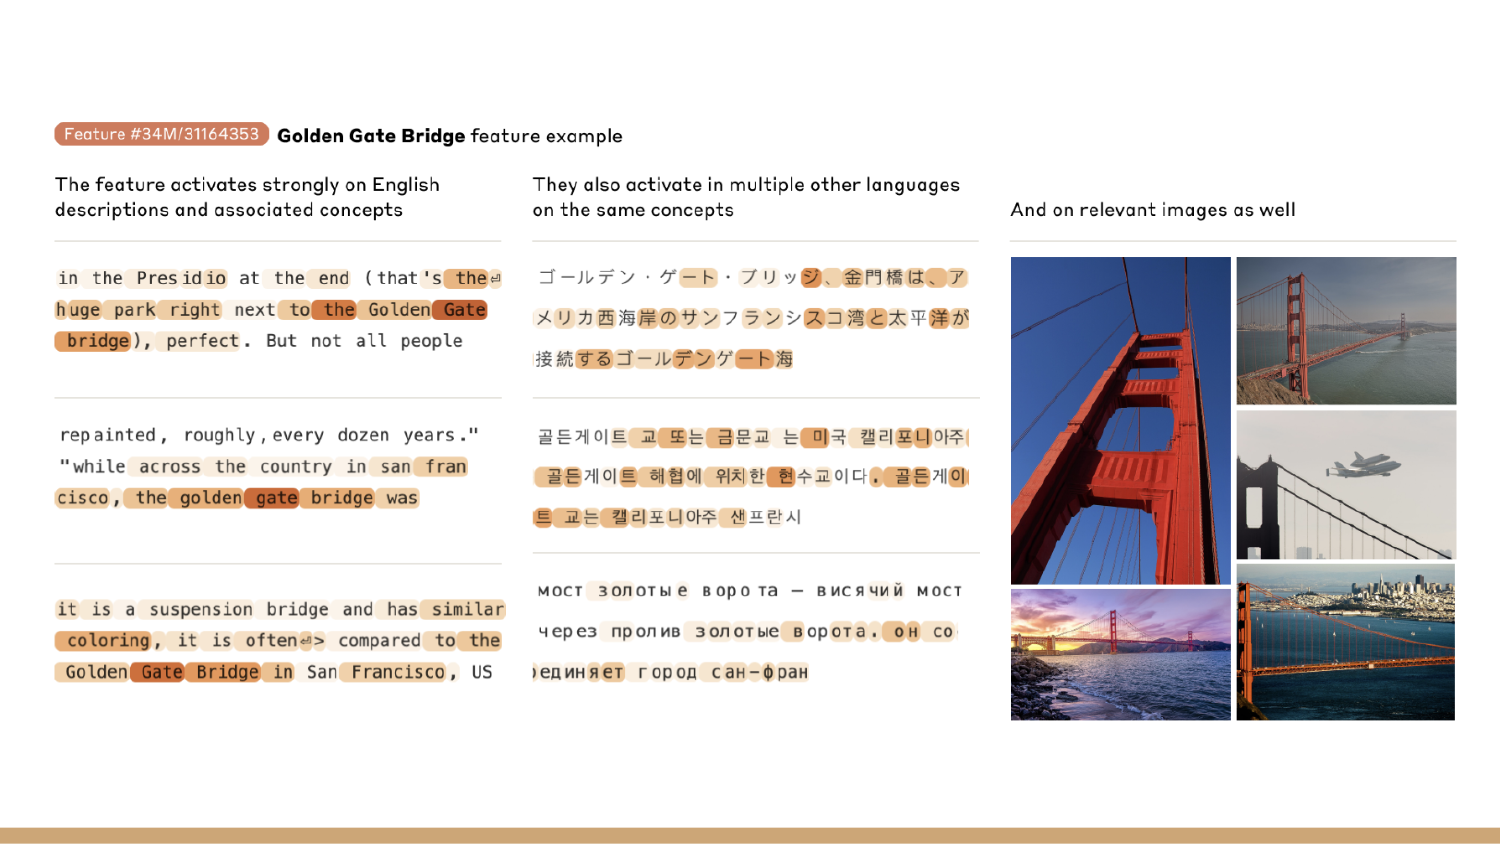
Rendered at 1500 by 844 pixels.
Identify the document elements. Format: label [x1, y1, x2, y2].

picture [24, 79, 1476, 765]
